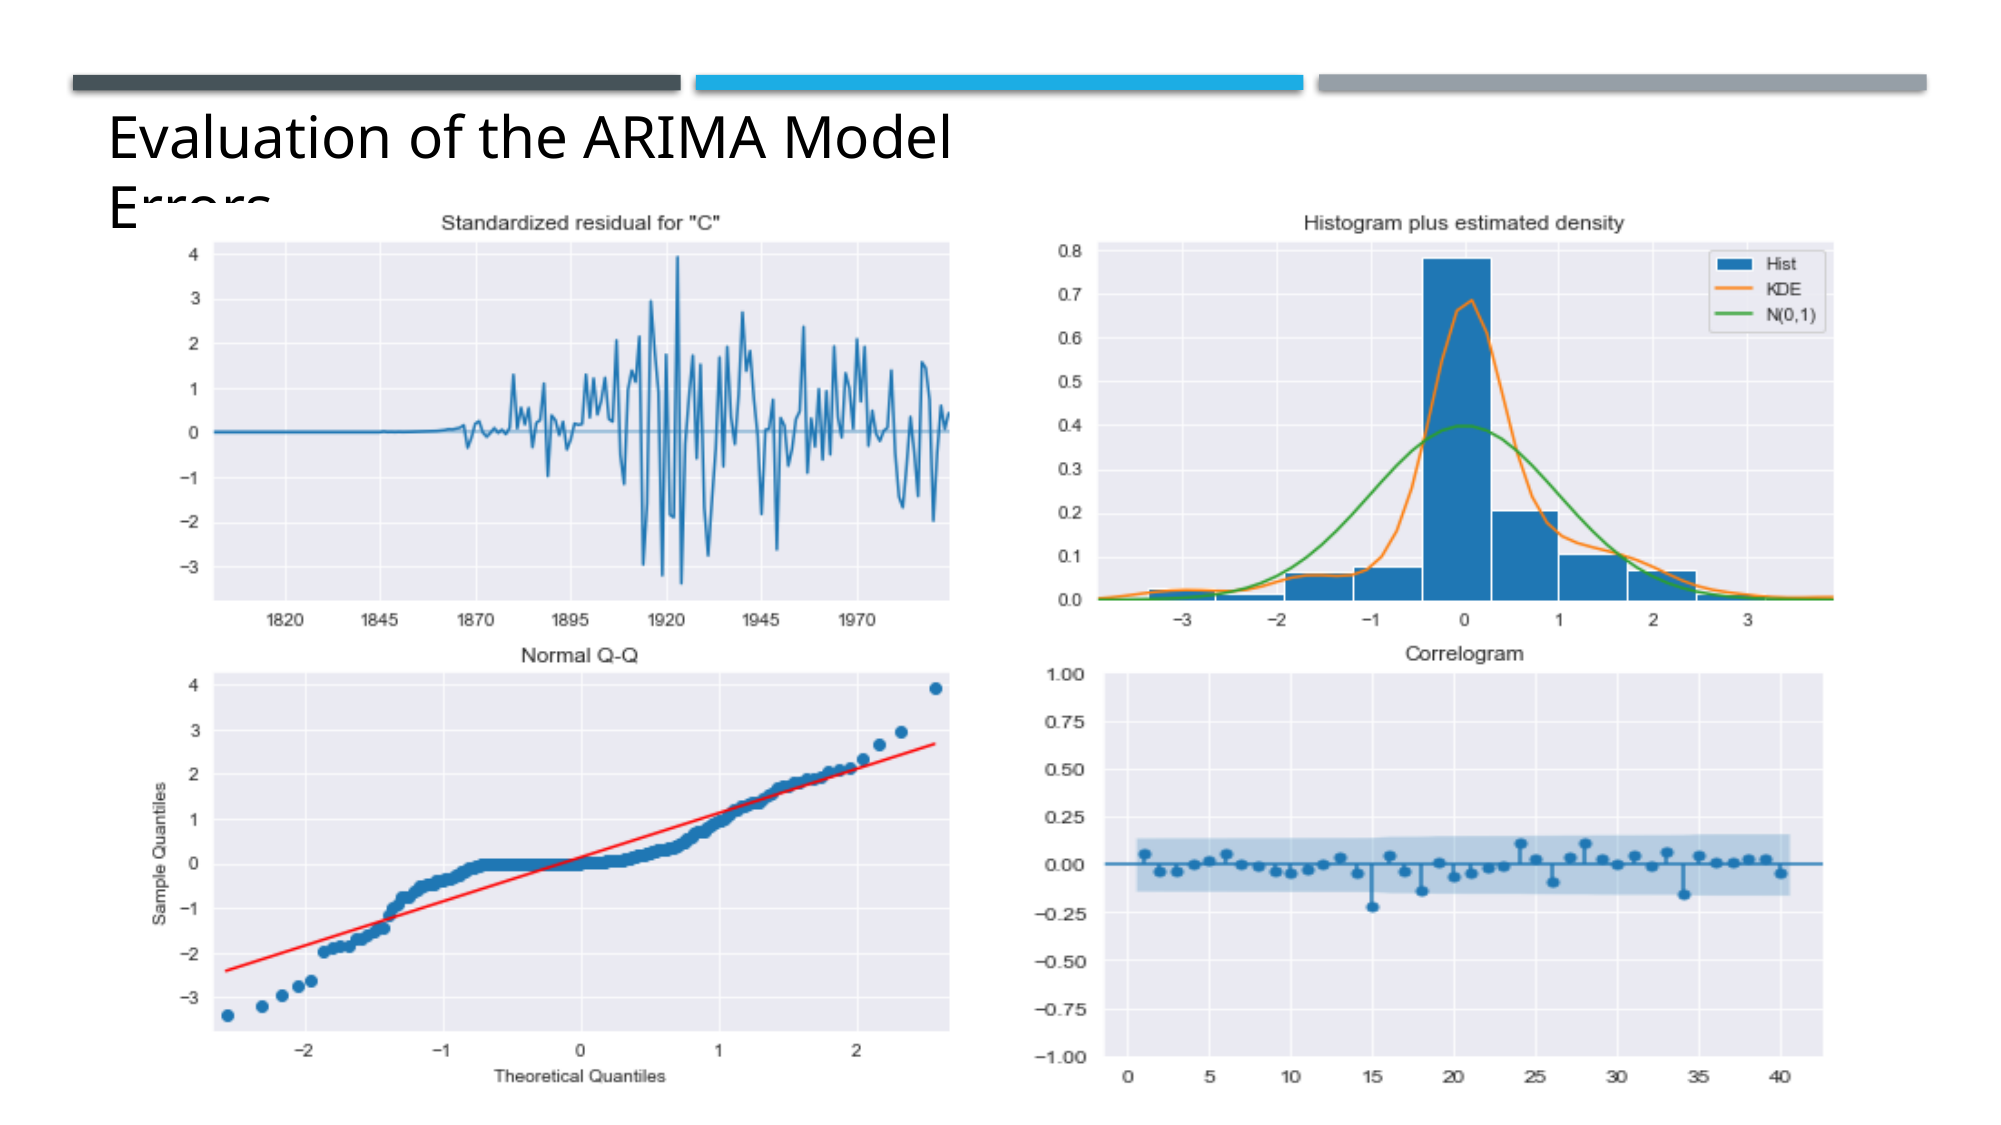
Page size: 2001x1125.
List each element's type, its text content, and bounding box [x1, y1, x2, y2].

picture [142, 203, 1846, 1099]
text_box Evaluation of the ARIMA Model Errors [92, 93, 1088, 248]
